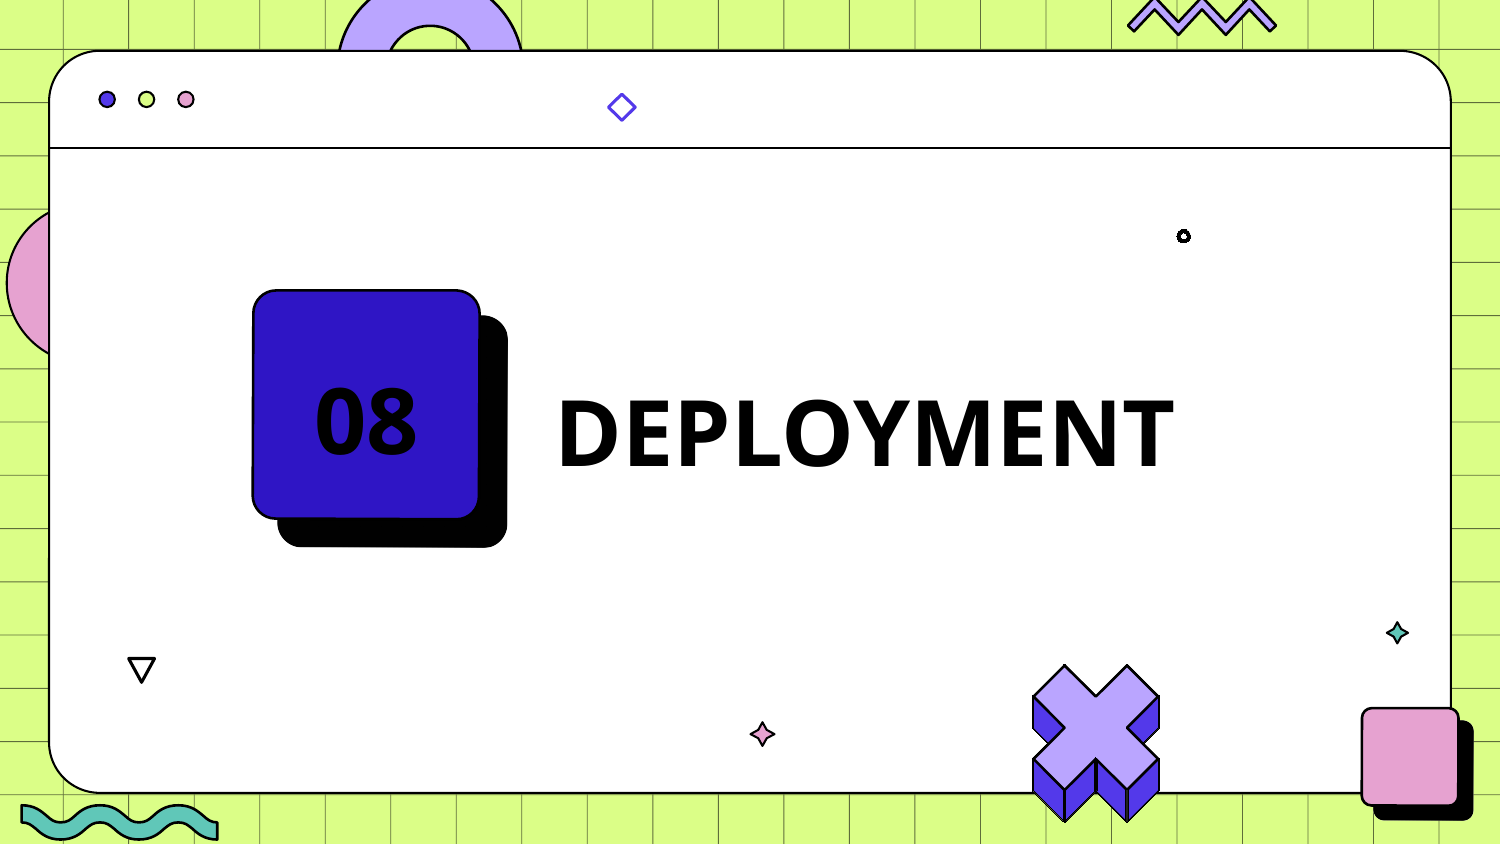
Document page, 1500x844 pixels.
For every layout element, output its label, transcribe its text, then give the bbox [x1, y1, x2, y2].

text_box [1386, 622, 1409, 644]
text_box [21, 805, 218, 840]
title DEPLOYMENT [539, 349, 1328, 495]
text_box [252, 410, 479, 520]
text_box [98, 90, 116, 109]
text_box [253, 290, 480, 365]
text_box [1032, 664, 1160, 823]
text_box [1176, 229, 1191, 243]
text_box [607, 93, 637, 122]
list 08 [253, 365, 480, 485]
text_box [750, 722, 775, 746]
text_box [137, 90, 156, 109]
text_box [127, 656, 156, 684]
text_box [177, 90, 195, 109]
text_box [1127, 0, 1277, 35]
text_box [1361, 708, 1459, 806]
